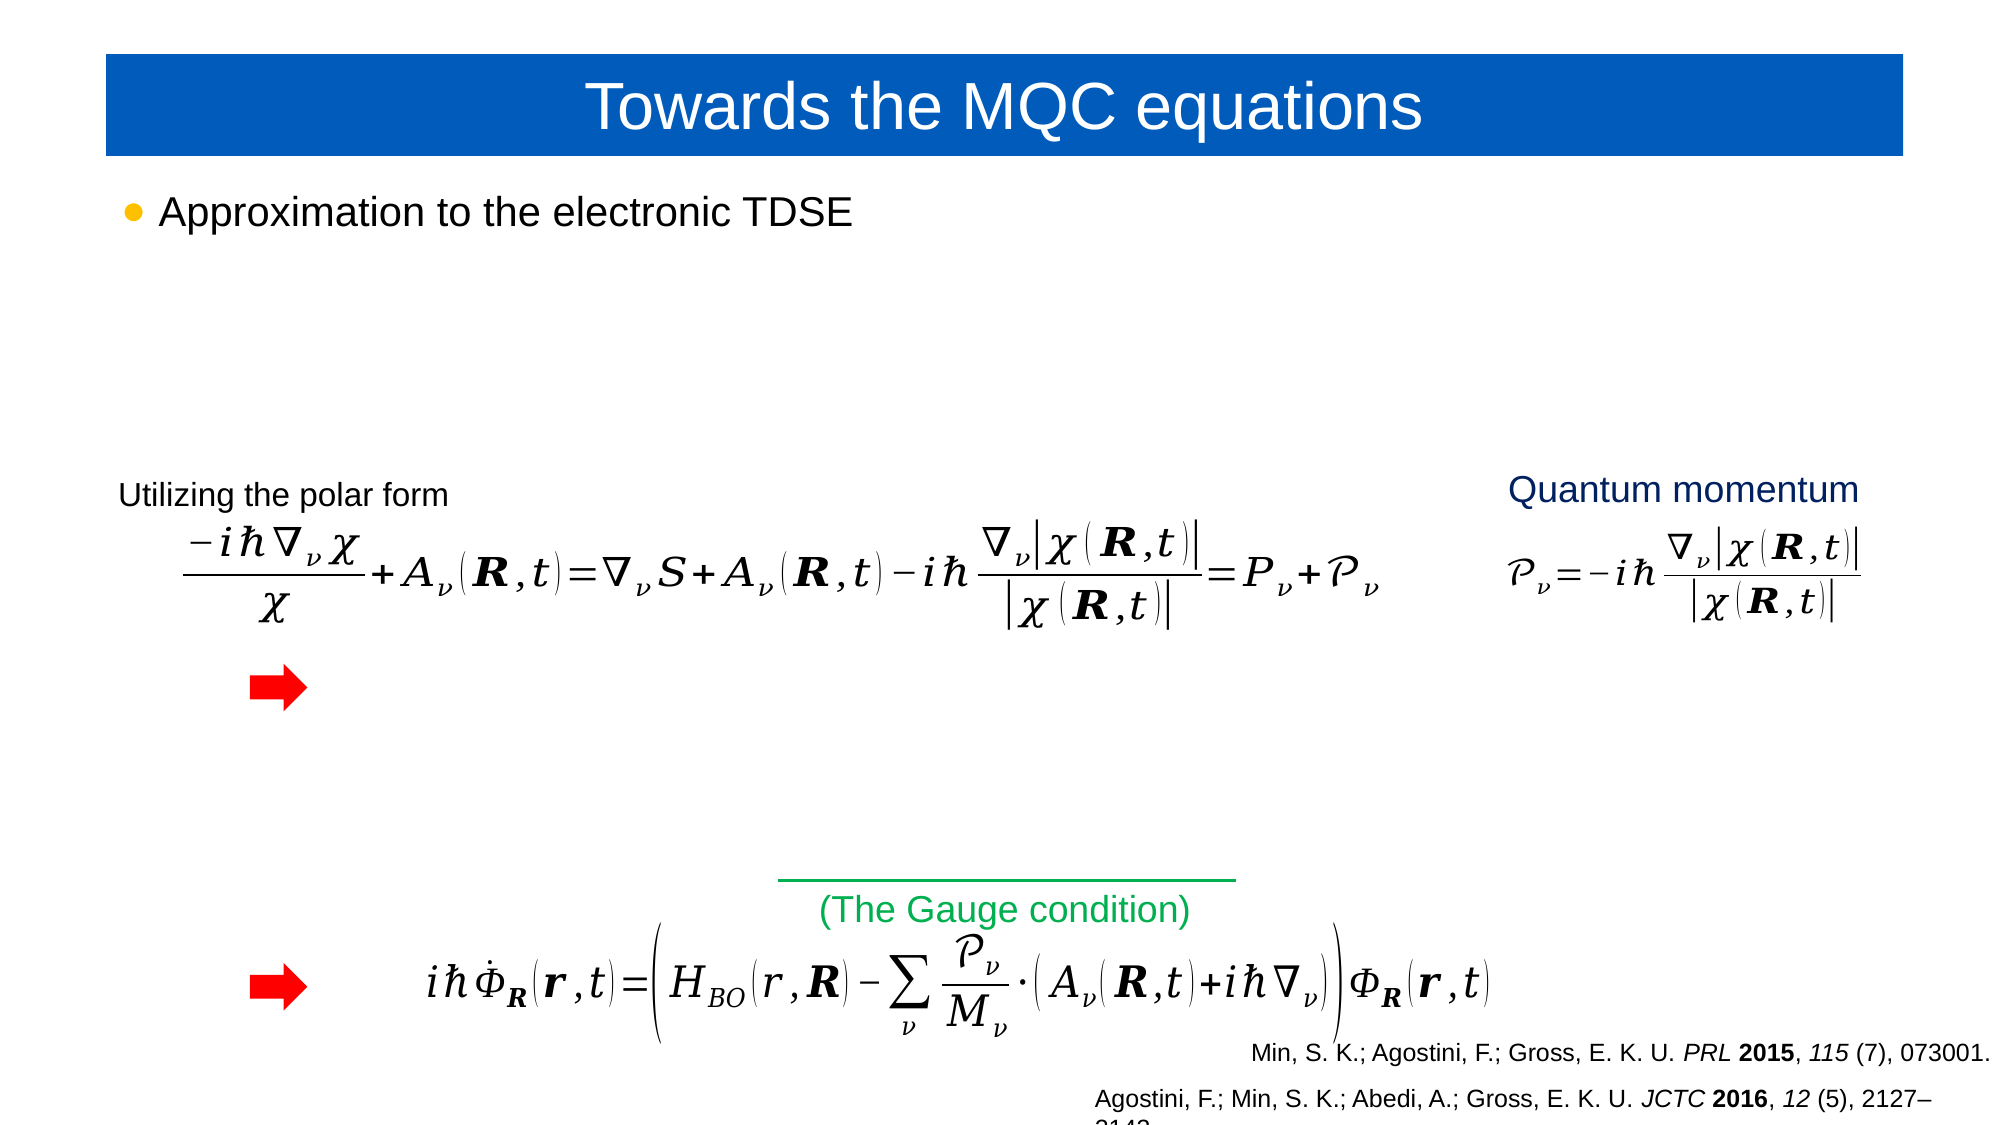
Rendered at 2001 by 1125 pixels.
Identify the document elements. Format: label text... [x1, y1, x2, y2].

list Approximation to the electronic TDSE [106, 177, 1904, 1083]
text_box Agostini, F.; Min, S. K.; Abedi, A.; Gross, E. K. U. JCTC 2016, 12 (5), 2127–2143. [1080, 1074, 2000, 1125]
text_box Quantum momentum [1493, 457, 1875, 518]
text_box [248, 659, 310, 716]
text_box Utilizing the polar form [103, 465, 465, 521]
text_box [248, 959, 310, 1015]
text_box Min, S. K.; Agostini, F.; Gross, E. K. U. PRL 2015, 115 (7), 073001. [1236, 1029, 2000, 1074]
title Towards the MQC equations [106, 37, 1904, 177]
